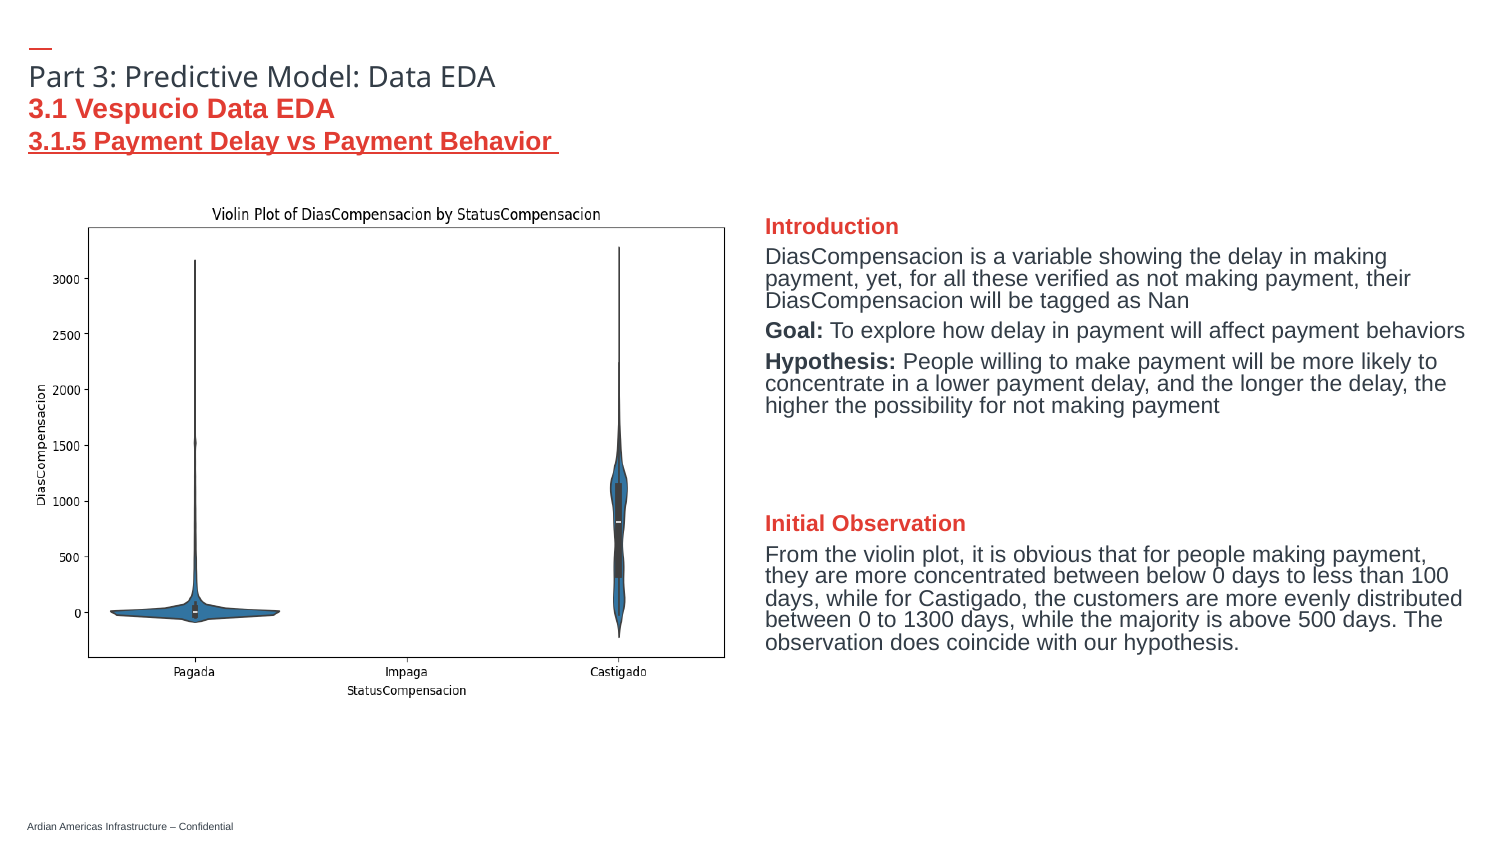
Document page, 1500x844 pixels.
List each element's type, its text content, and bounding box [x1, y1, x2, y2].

text_box Introduction DiasCompensacion is a variable showing the delay in making payment, yet, for all these verified as not making payment, their DiasCompensacion will be tagged as Nan Goal: To explore how delay in payment will affect payment behaviors Hypothesis: People willing to make payment will be more likely to concentrate in a lower payment delay, and the longer the delay, the higher the possibility for not making payment [749, 201, 1492, 433]
list 3.1 Vespucio Data EDA [28, 87, 733, 119]
text_box Initial Observation From the violin plot, it is obvious that for people making payment, they are more concentrated between below 0 days to less than 100 days, while for Castigado, the customers are more evenly distributed between 0 to 1300 days, while the majority is above 500 days. The observation does coincide with our hypothesis. [749, 499, 1492, 670]
picture [33, 201, 728, 703]
title Part 3: Predictive Model: Data EDA [28, 55, 1400, 101]
list 3.1.5 Payment Delay vs Payment Behavior [28, 119, 1141, 165]
